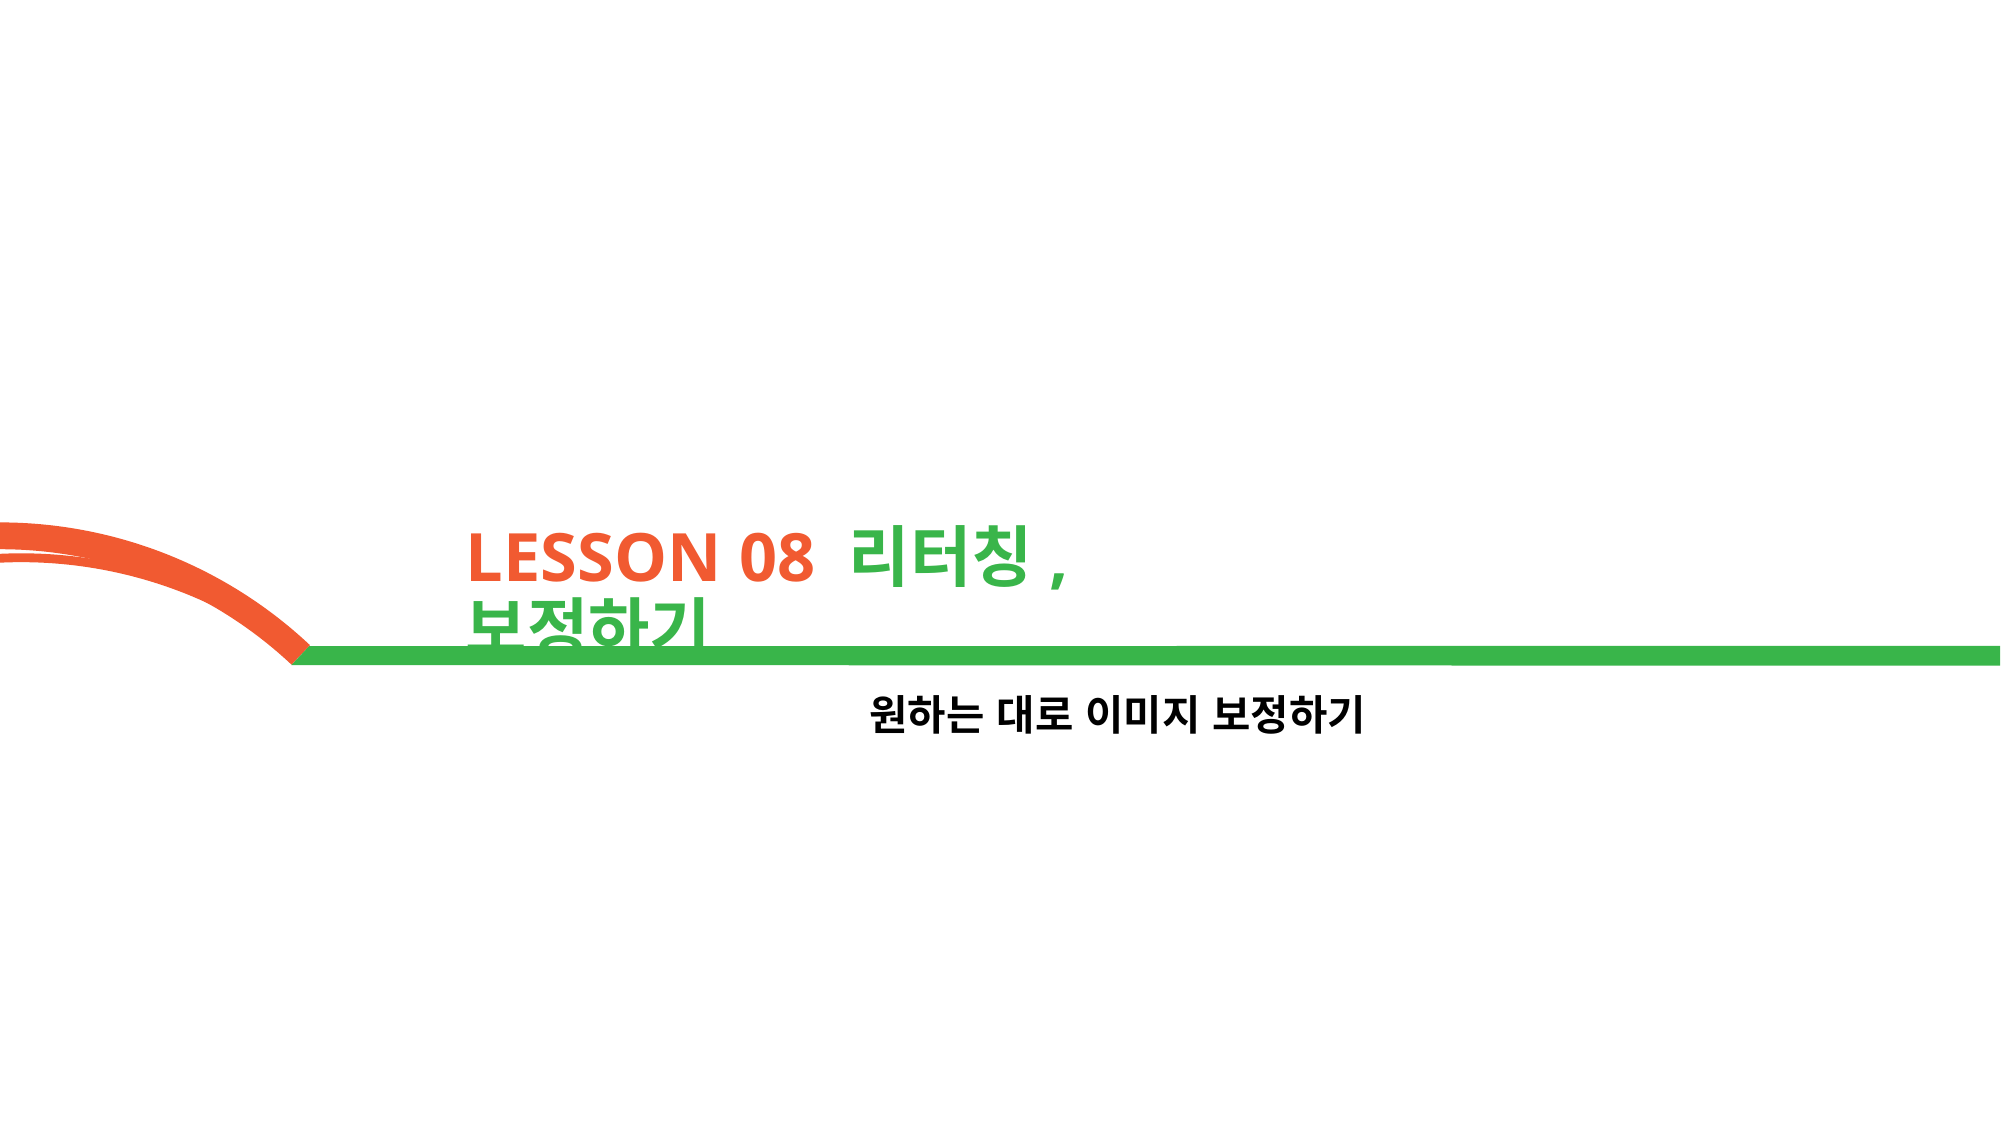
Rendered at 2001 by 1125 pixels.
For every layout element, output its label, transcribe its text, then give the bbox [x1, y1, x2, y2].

text_box 원하는 대로 이미지 보정하기 [854, 681, 1382, 746]
list LESSON 08 리터칭, 보정하기 [465, 544, 1208, 649]
